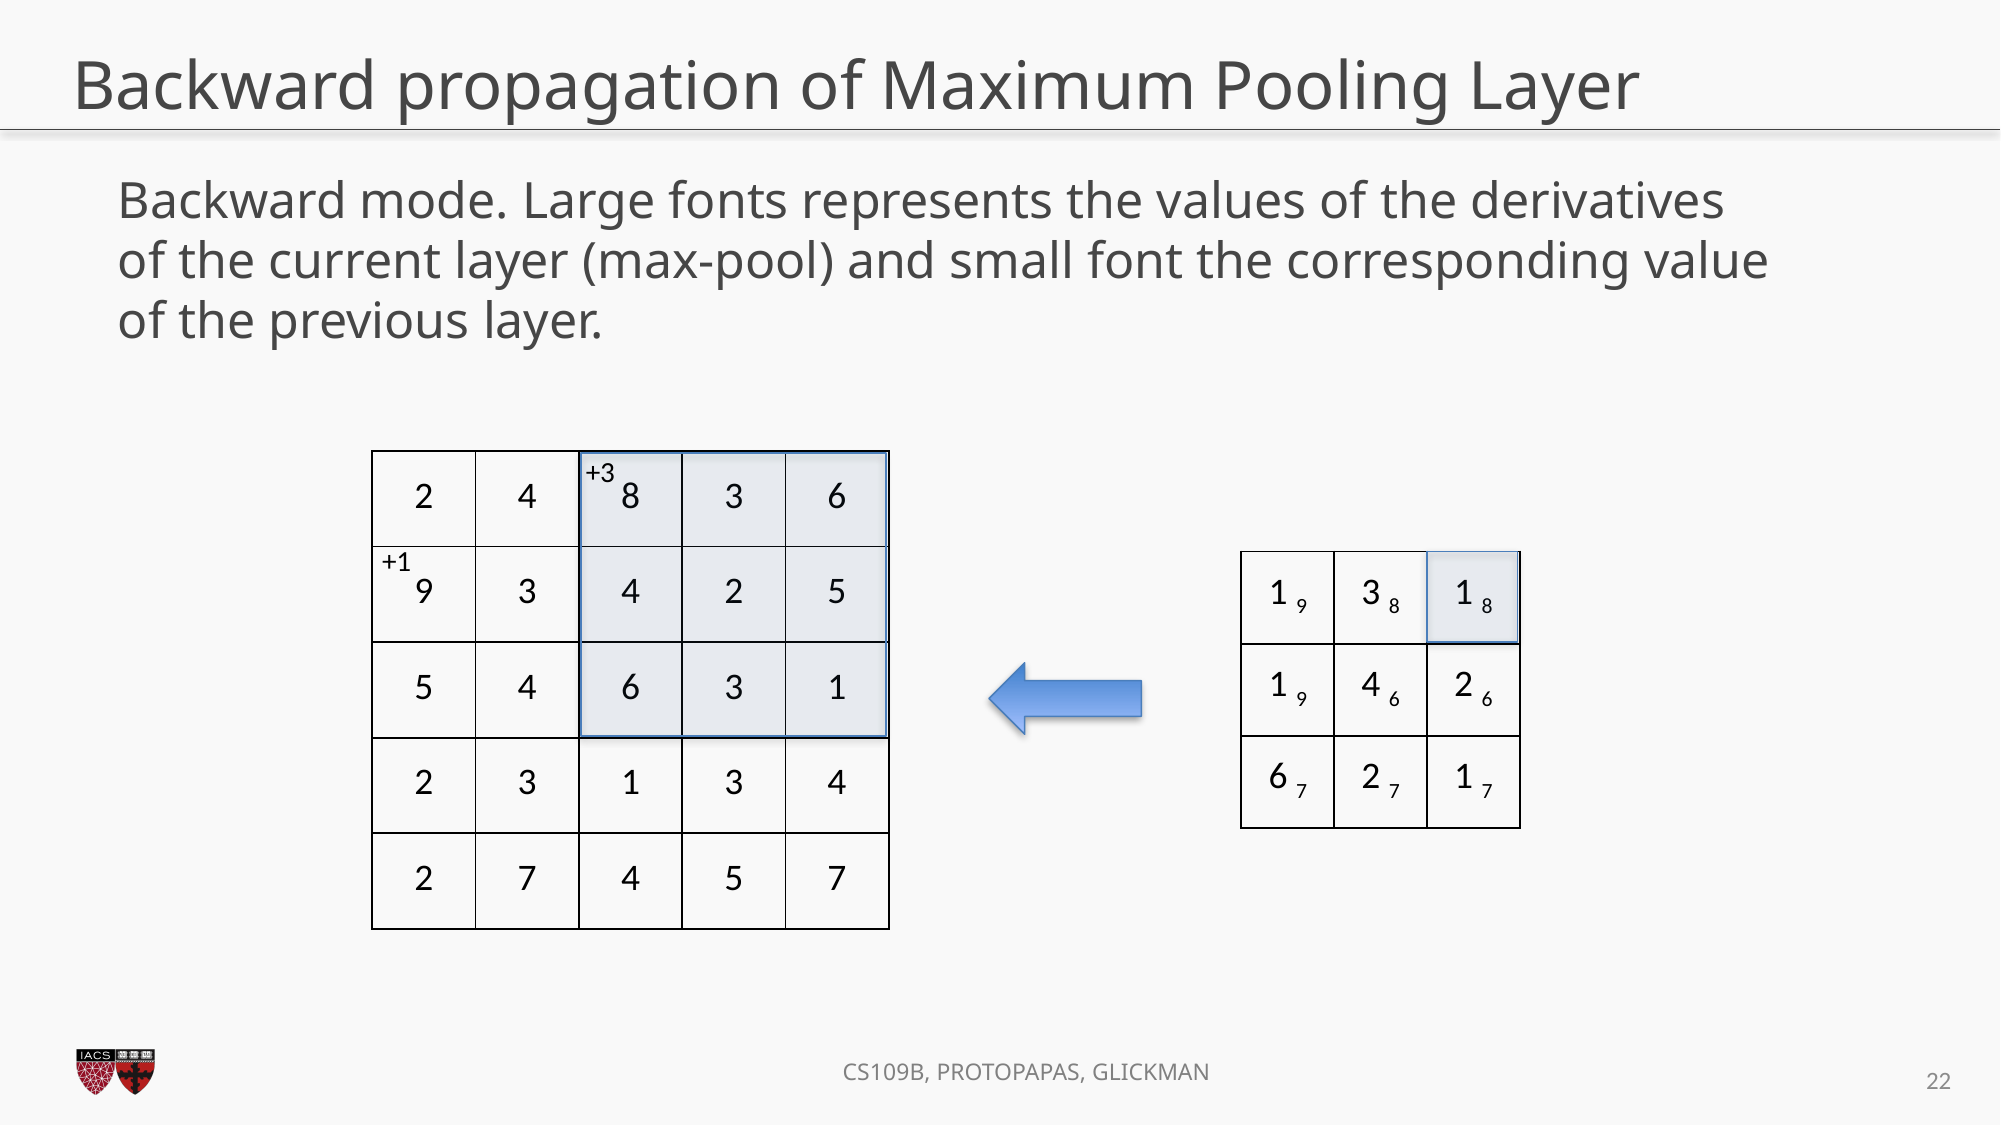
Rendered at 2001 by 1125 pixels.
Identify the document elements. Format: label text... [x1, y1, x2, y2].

slide_number 22 [1500, 1050, 1967, 1110]
table_cell 7 [786, 834, 888, 928]
table_cell 1 9 [1242, 645, 1333, 735]
table_cell 5 [373, 643, 475, 737]
text_box +3 [571, 445, 631, 496]
text_box [1426, 551, 1518, 643]
text_box Backward mode. Large fonts represents the values of the derivatives of the current layer (max-pool) and small font the corresponding value of the previous layer. [103, 161, 1798, 296]
table_cell 1 7 [1428, 737, 1519, 827]
table_cell 9 [373, 547, 475, 641]
text_box [580, 452, 887, 737]
table_cell 6 7 [1242, 737, 1333, 827]
title Backward propagation of Maximum Pooling Layer [57, 35, 1943, 162]
table_header 2 [373, 452, 475, 546]
table_cell 4 6 [1335, 645, 1426, 735]
text_box [988, 662, 1143, 735]
table_cell 4 [476, 643, 575, 737]
table_header 3 8 [1335, 552, 1423, 643]
table_cell 2 [373, 739, 475, 832]
table_cell 3 [476, 547, 575, 641]
table_cell 5 [683, 834, 785, 928]
table_header 1 9 [1242, 552, 1333, 643]
table_header 4 [476, 452, 575, 546]
table_cell 3 [476, 739, 578, 832]
table_cell 2 7 [1335, 737, 1426, 827]
table_cell 2 6 [1428, 649, 1519, 735]
table_cell 4 [786, 743, 888, 832]
table_cell 1 [580, 745, 681, 832]
picture [75, 1049, 155, 1095]
table_cell 2 [373, 834, 475, 928]
text_box +1 [367, 534, 427, 585]
table_cell 4 [580, 834, 681, 928]
table_cell 7 [476, 834, 578, 928]
table_cell 3 [683, 746, 785, 832]
